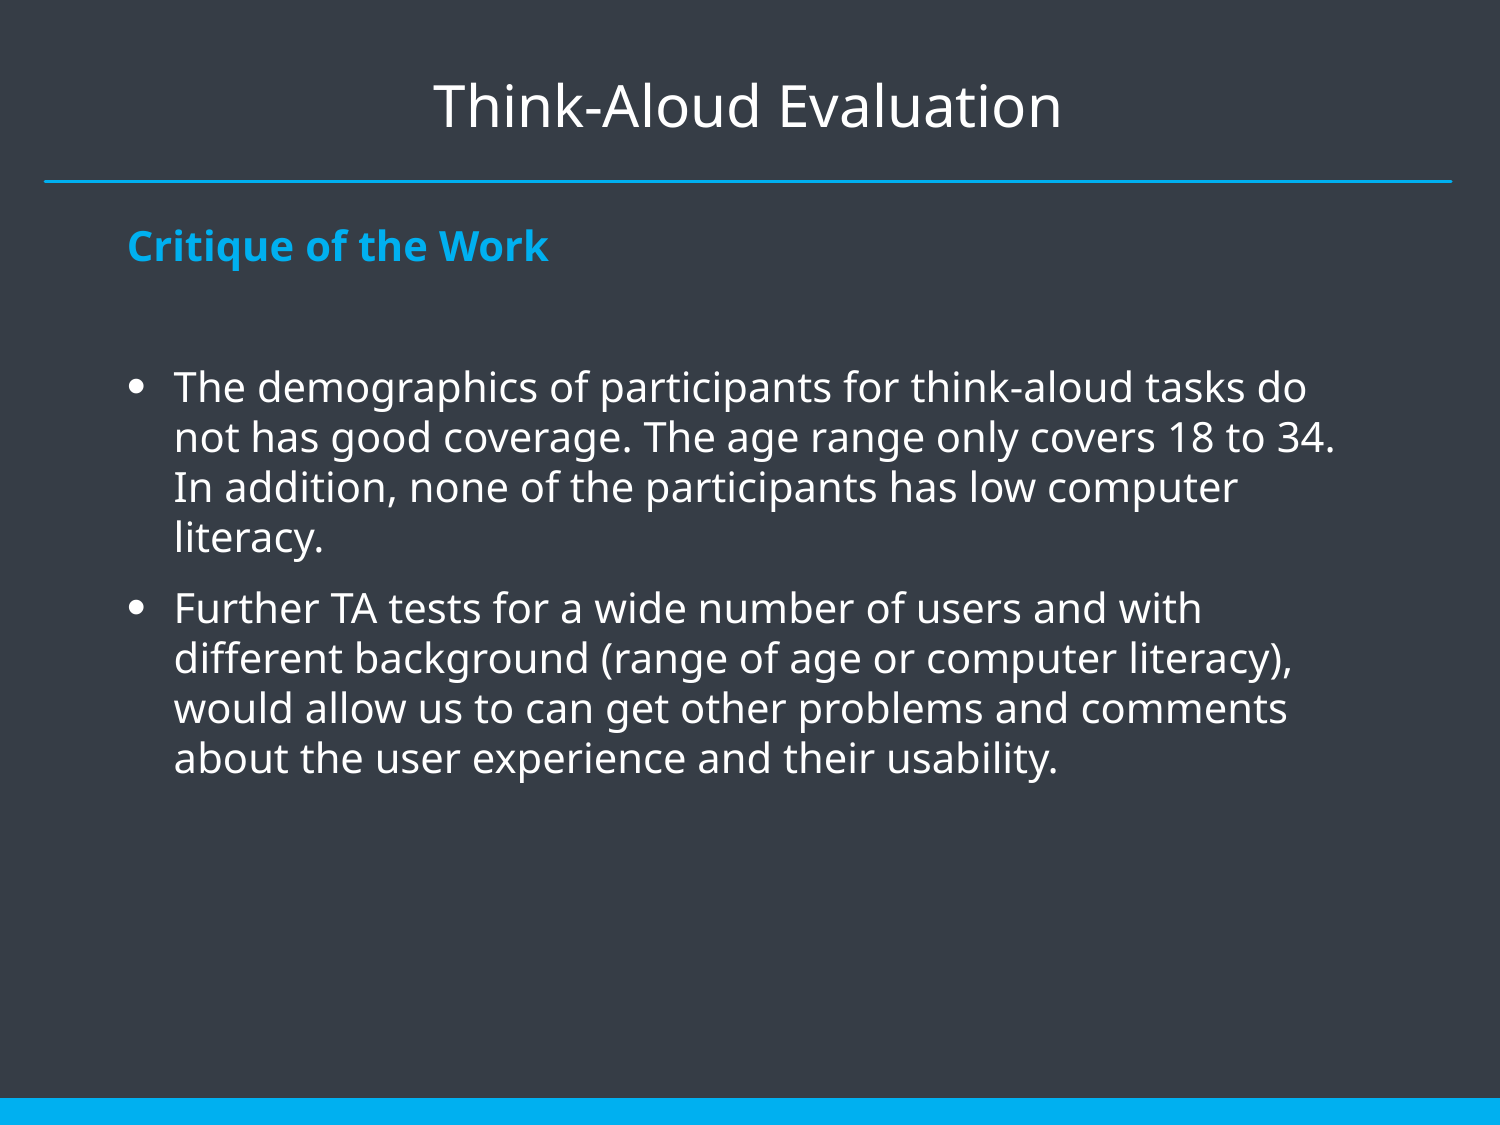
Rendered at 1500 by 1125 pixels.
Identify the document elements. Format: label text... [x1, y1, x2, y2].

text_box [0, 1098, 1500, 1125]
title Think-Aloud Evaluation [67, 25, 1430, 180]
list Critique of the Work The demographics of participants for think-aloud tasks do not has good coverage. The age range only covers 18 to 34. In addition, none of the participants has low computer literacy. Further TA tests for a wide number of users and with different background (range of age or computer literacy), would allow us to can get other problems and comments about the user experience and their usability. [111, 211, 1361, 1050]
